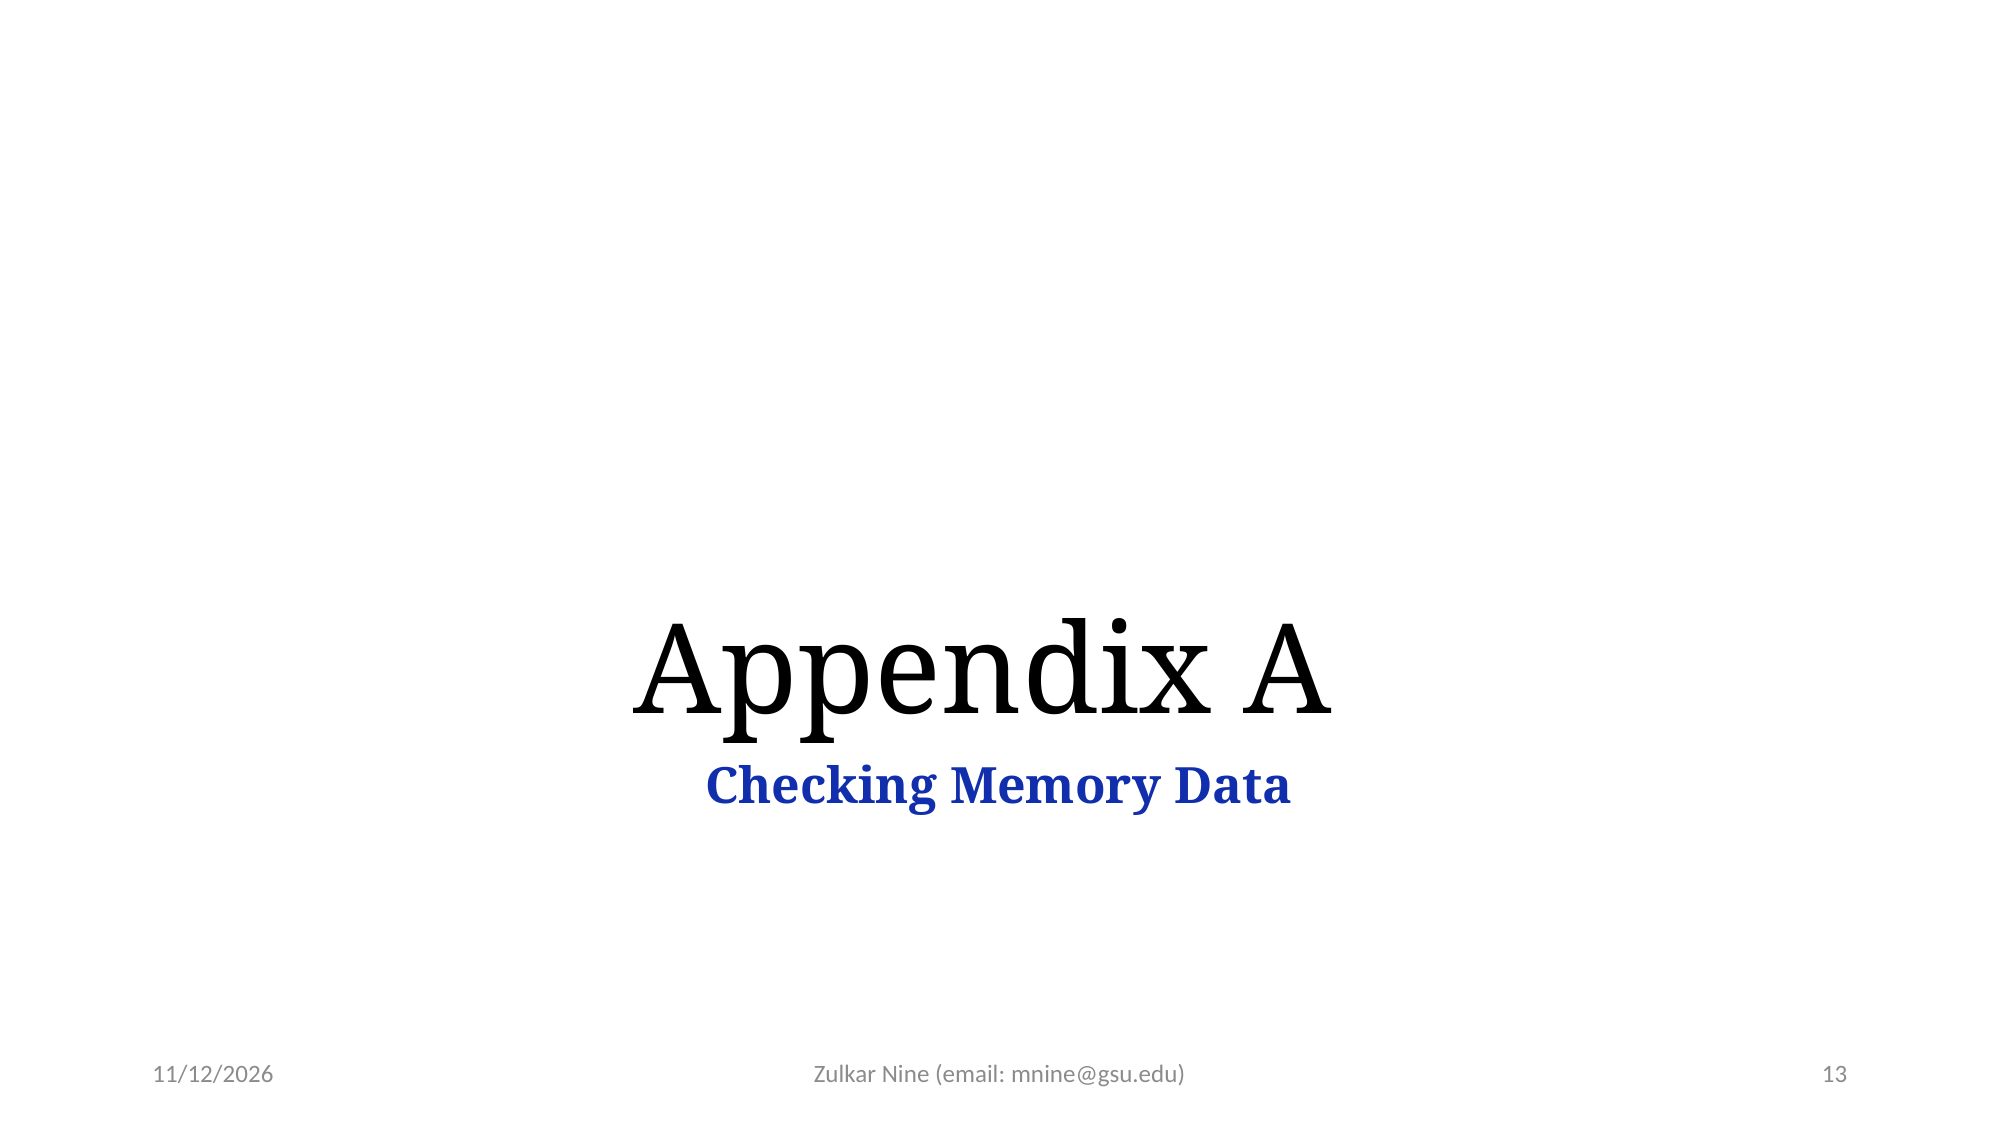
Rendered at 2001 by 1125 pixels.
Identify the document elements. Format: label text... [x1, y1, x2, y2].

list Checking Memory Data [136, 752, 1862, 999]
footer Zulkar Nine (email: mnine@gsu.edu) [662, 1042, 1338, 1103]
title Appendix A [136, 280, 1862, 749]
slide_number 13 [1412, 1042, 1863, 1103]
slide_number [137, 1042, 588, 1103]
